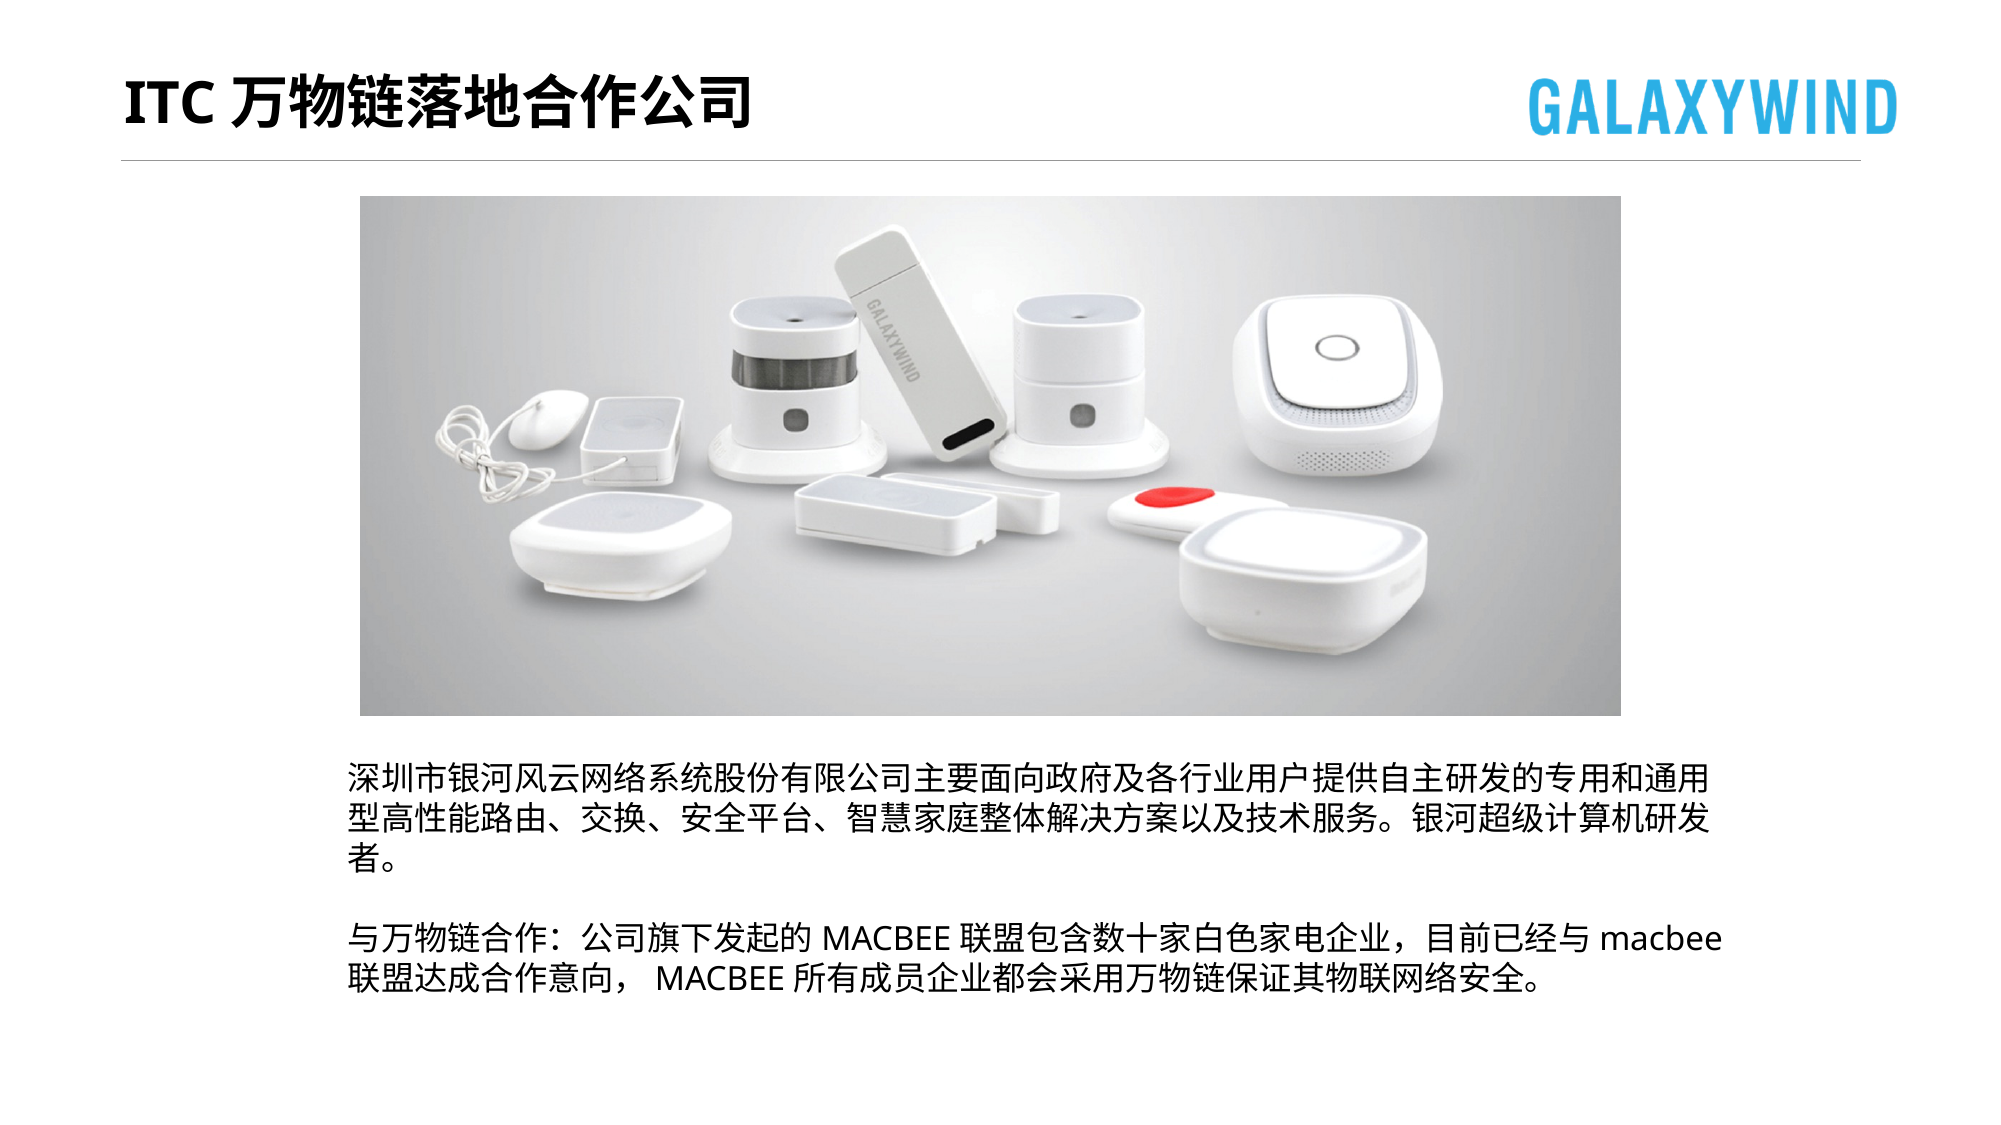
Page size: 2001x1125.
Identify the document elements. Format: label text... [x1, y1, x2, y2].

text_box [120, 76, 1512, 162]
text_box 深圳市银河风云网络系统股份有限公司主要面向政府及各行业用户提供自主研发的专用和通用型高性能路由、交换、安全平台、智慧家庭整体解决方案以及技术服务。银河超级计算机研发者。 与万物链合作：公司旗下发起的MACBEE联盟包含数十家白色家电企业，目前已经与macbee联盟达成合作意向，MACBEE所有成员企业都会采用万物链保证其物联网络安全。 [333, 749, 1751, 1004]
picture [360, 0, 1912, 716]
